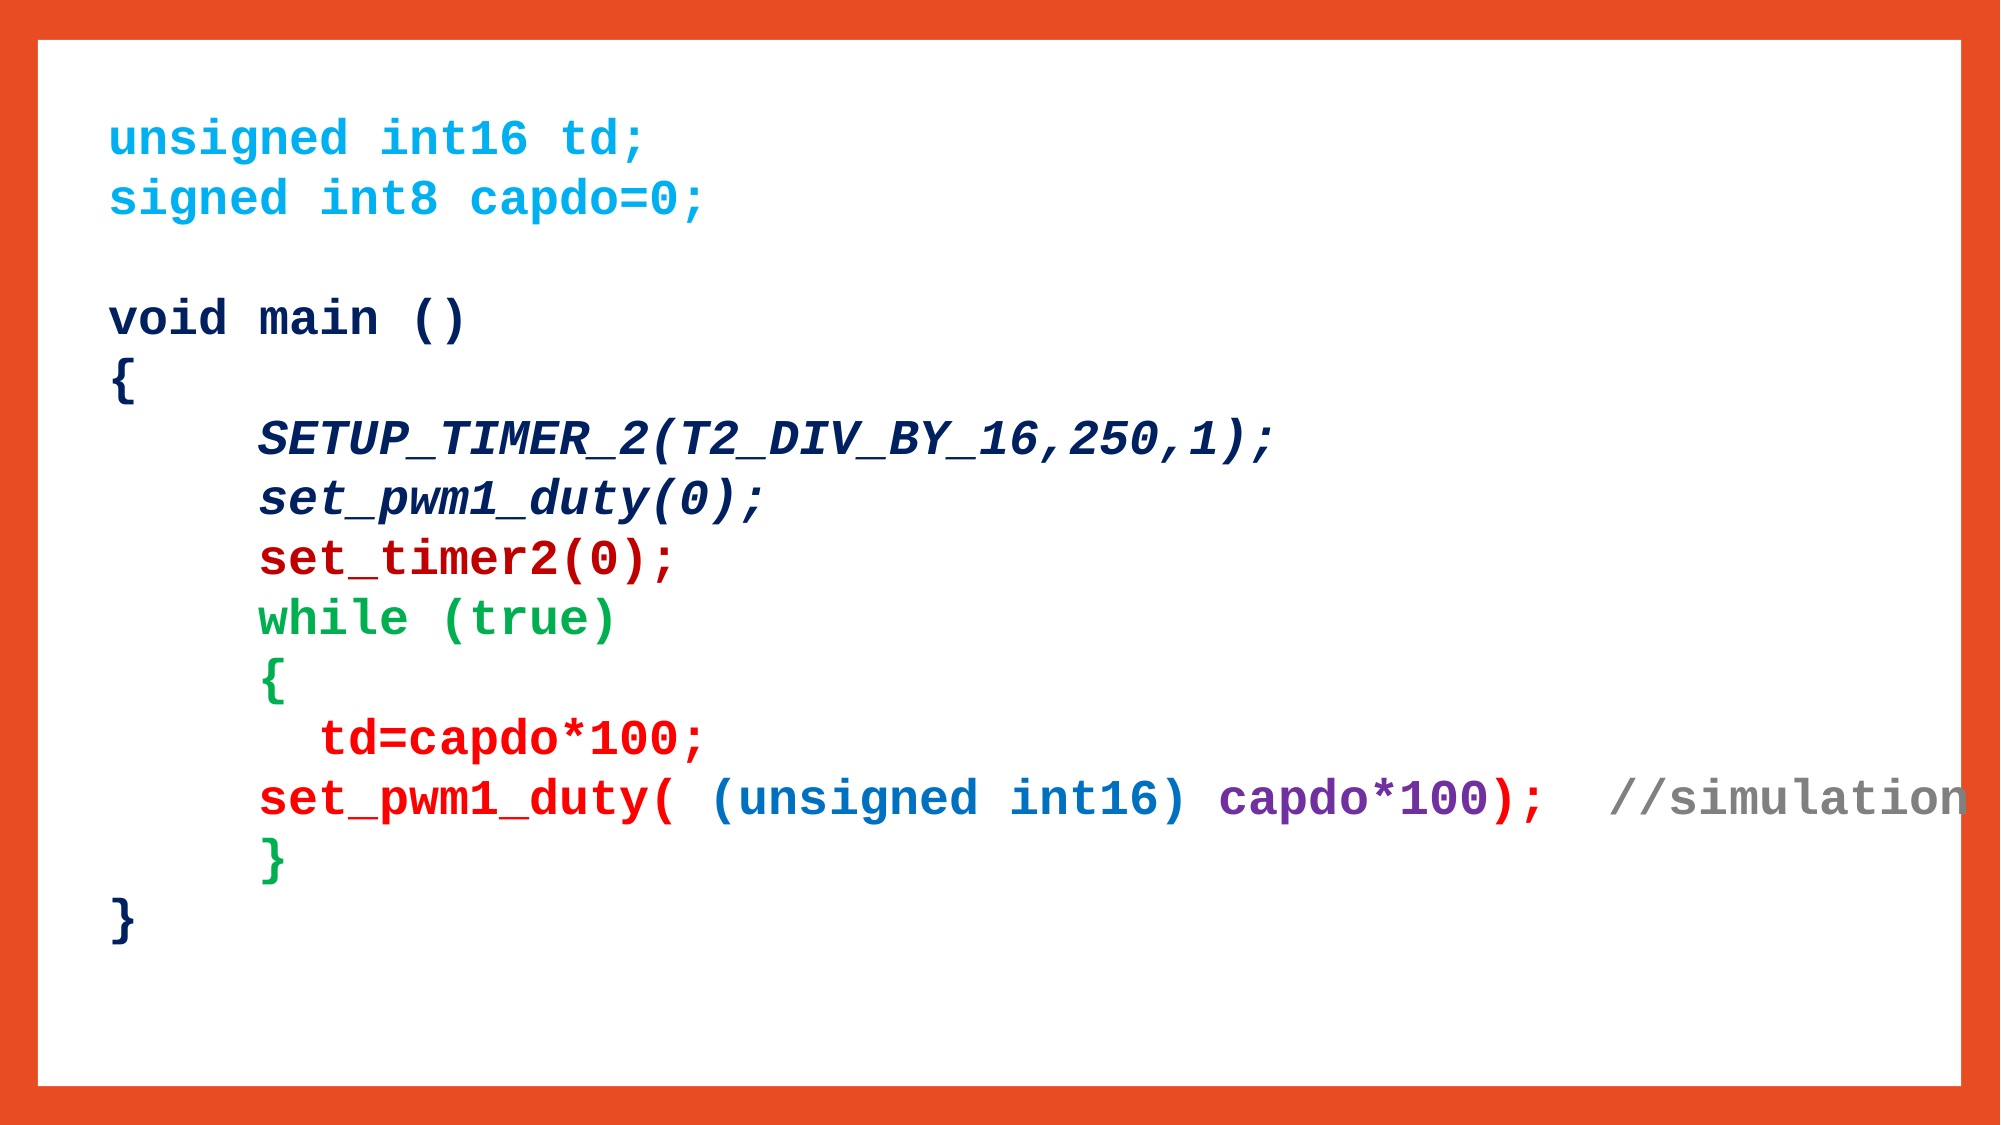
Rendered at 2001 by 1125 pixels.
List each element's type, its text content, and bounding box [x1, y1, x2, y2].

text_box unsigned int16 td; signed int8 capdo=0; void main () { SETUP_TIMER_2(T2_DIV_BY_16,250,1); set_pwm1_duty(0); set_timer2(0); while (true) { td=capdo*100; set_pwm1_duty( (unsigned int16) capdo*100); //simulation } } [94, 96, 2000, 952]
